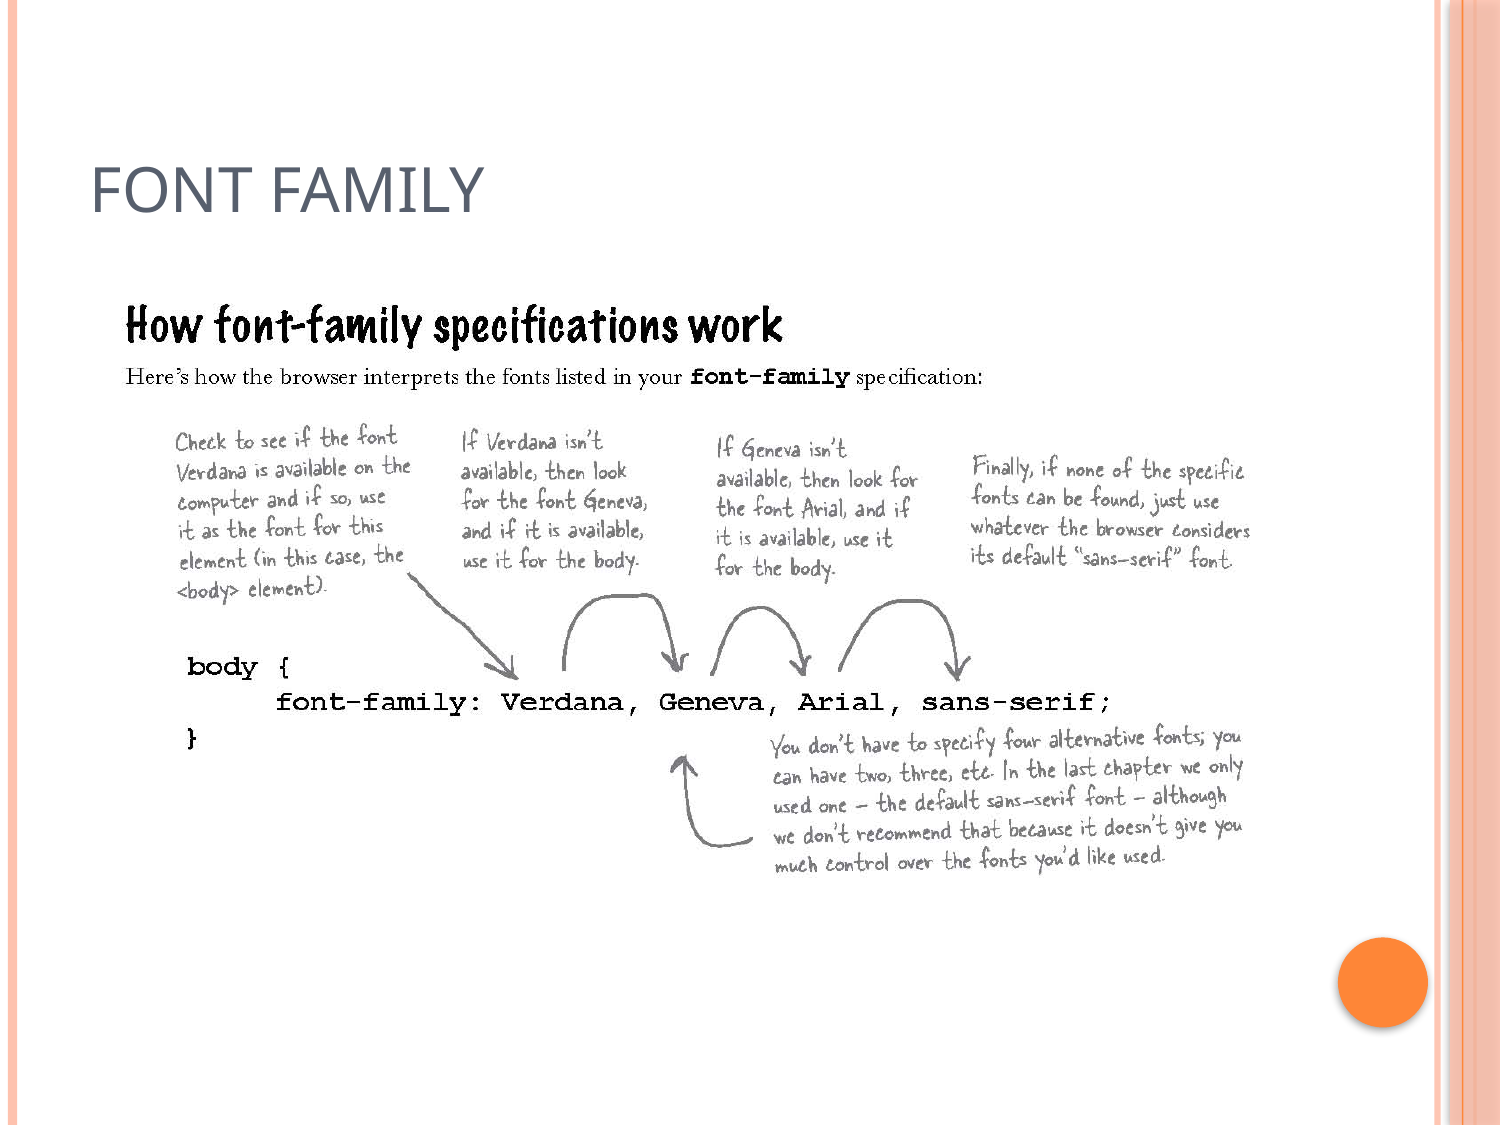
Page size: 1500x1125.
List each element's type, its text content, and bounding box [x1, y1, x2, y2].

title Font Family [75, 45, 1300, 233]
picture [61, 257, 1359, 909]
